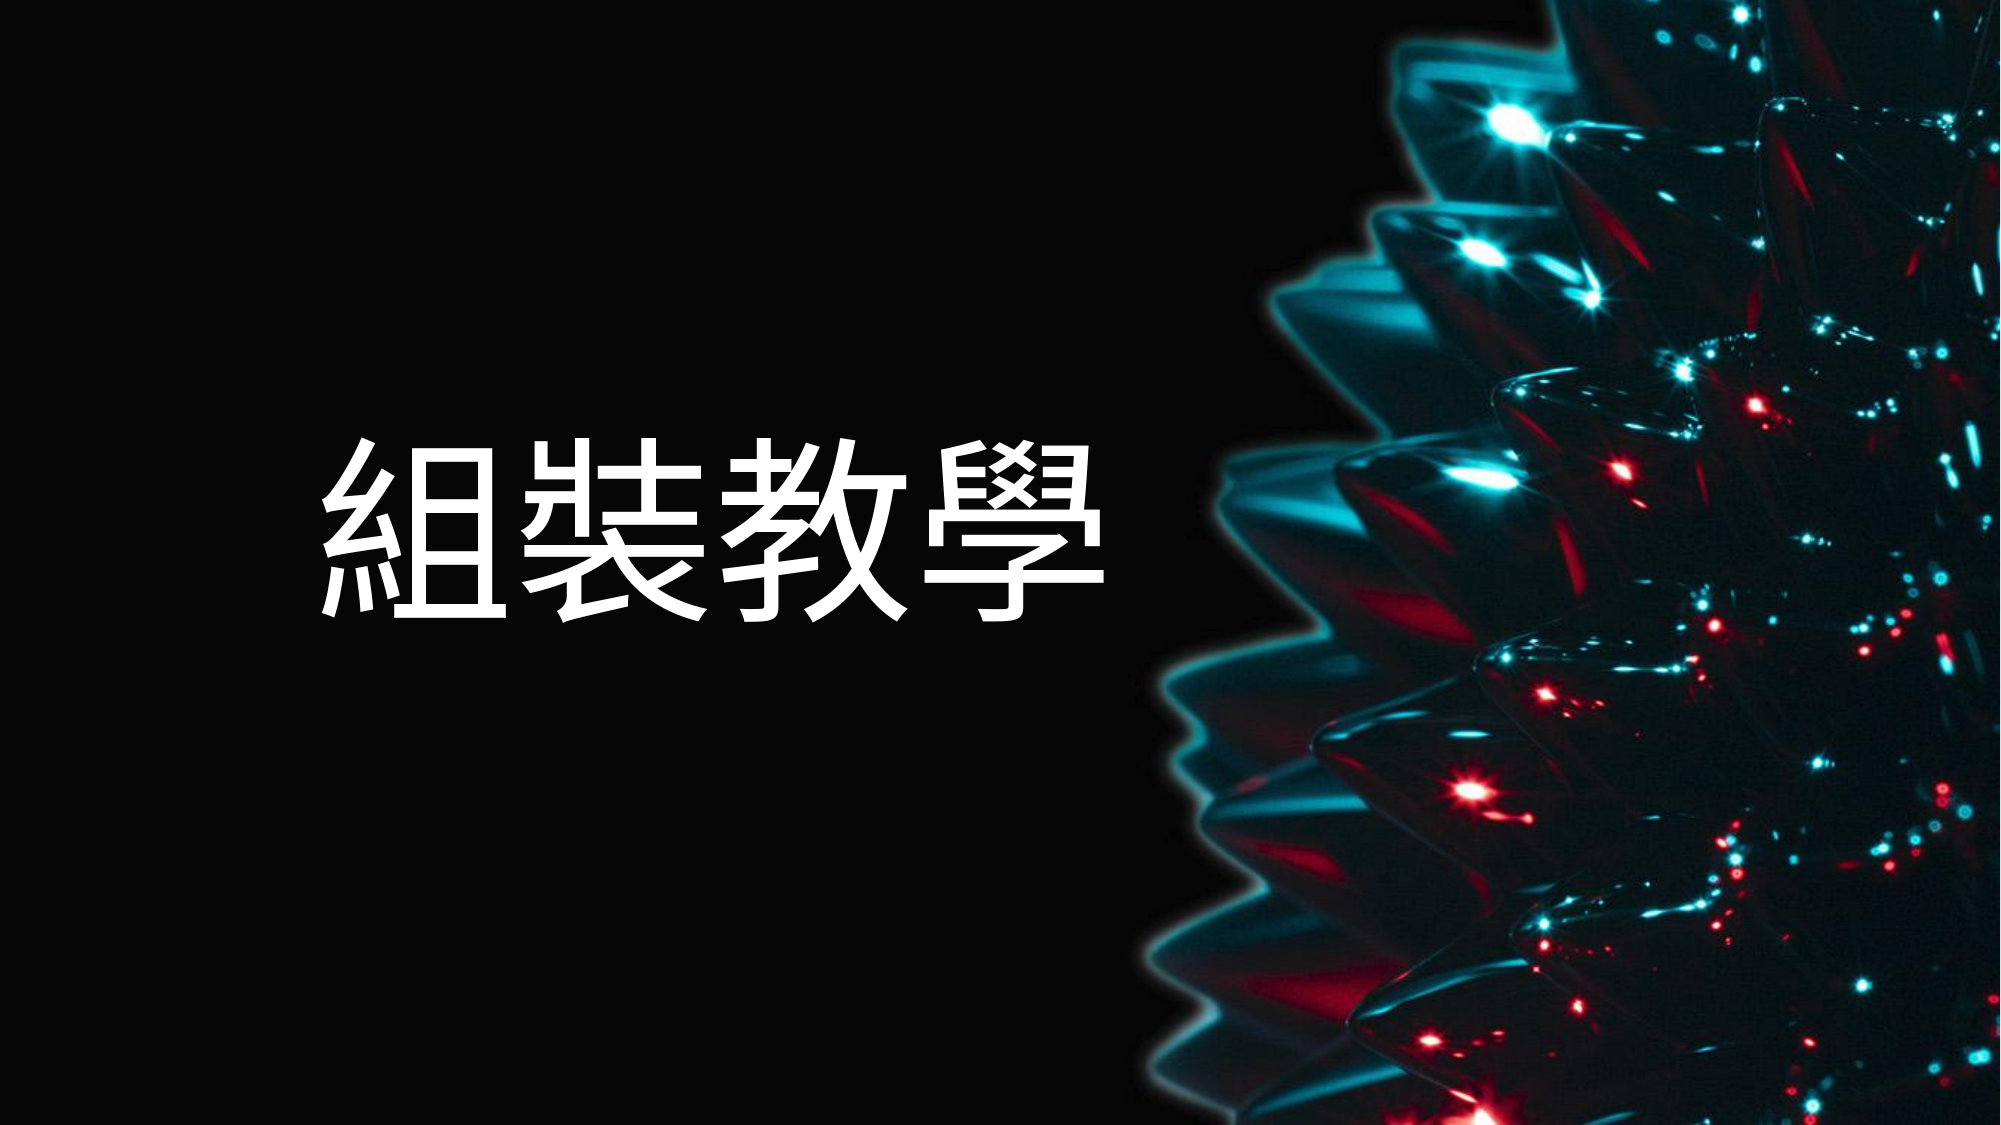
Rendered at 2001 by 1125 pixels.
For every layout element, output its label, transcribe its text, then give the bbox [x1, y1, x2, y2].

subtitle 組裝教學 [156, 391, 1255, 654]
picture [0, 0, 2001, 1125]
